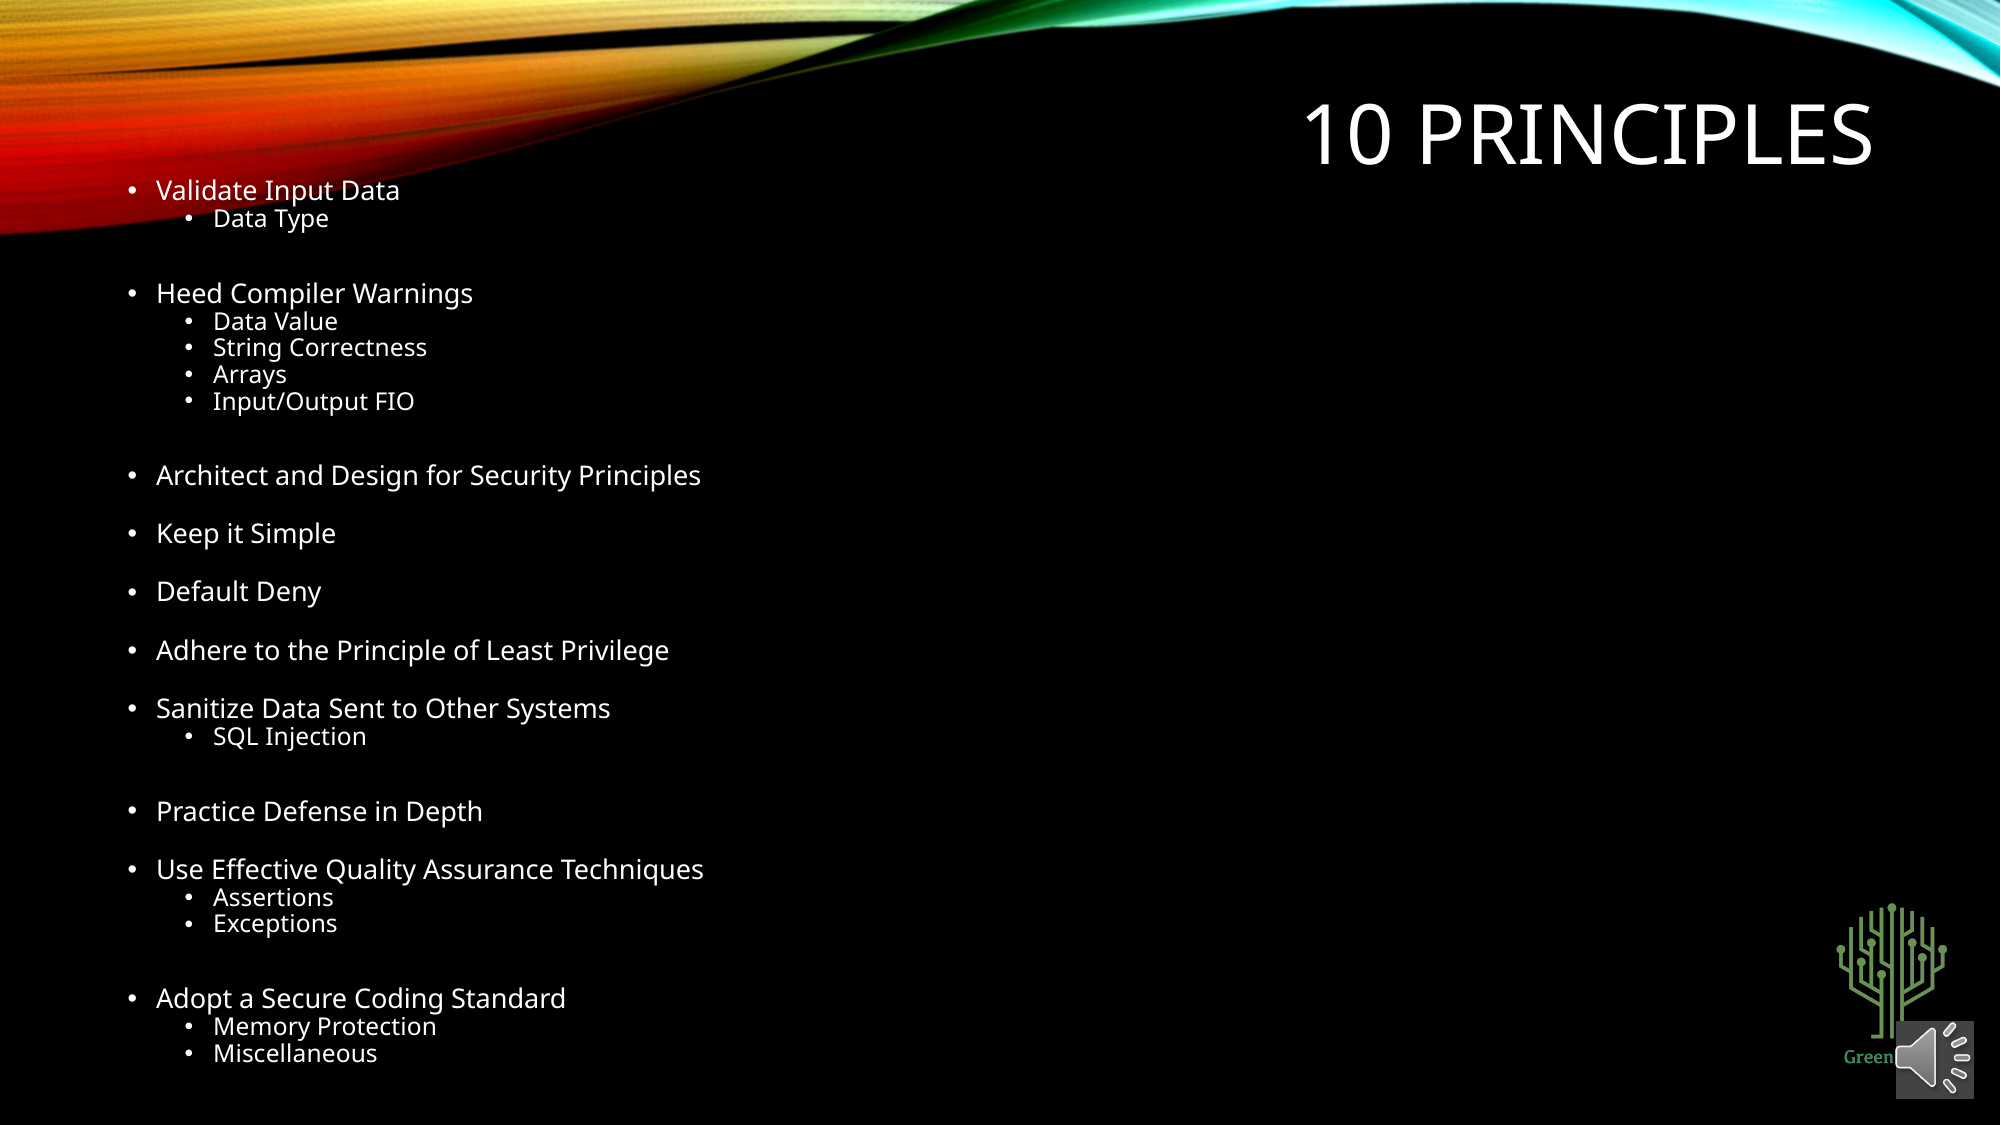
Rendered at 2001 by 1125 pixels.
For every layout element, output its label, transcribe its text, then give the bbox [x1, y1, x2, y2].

list Validate Input Data Data Type Heed Compiler Warnings Data Value String Correctness Arrays Input/Output FIO Architect and Design for Security Principles Keep it Simple Default Deny Adhere to the Principle of Least Privilege Sanitize Data Sent to Other Systems SQL Injection Practice Defense in Depth Use Effective Quality Assurance Techniques Assertions Exceptions Adopt a Secure Coding Standard Memory Protection Miscellaneous [112, 169, 1888, 1081]
title 10 PRINCIPLES [478, 31, 1891, 244]
picture [1817, 892, 1976, 1101]
picture [0, 0, 2000, 237]
